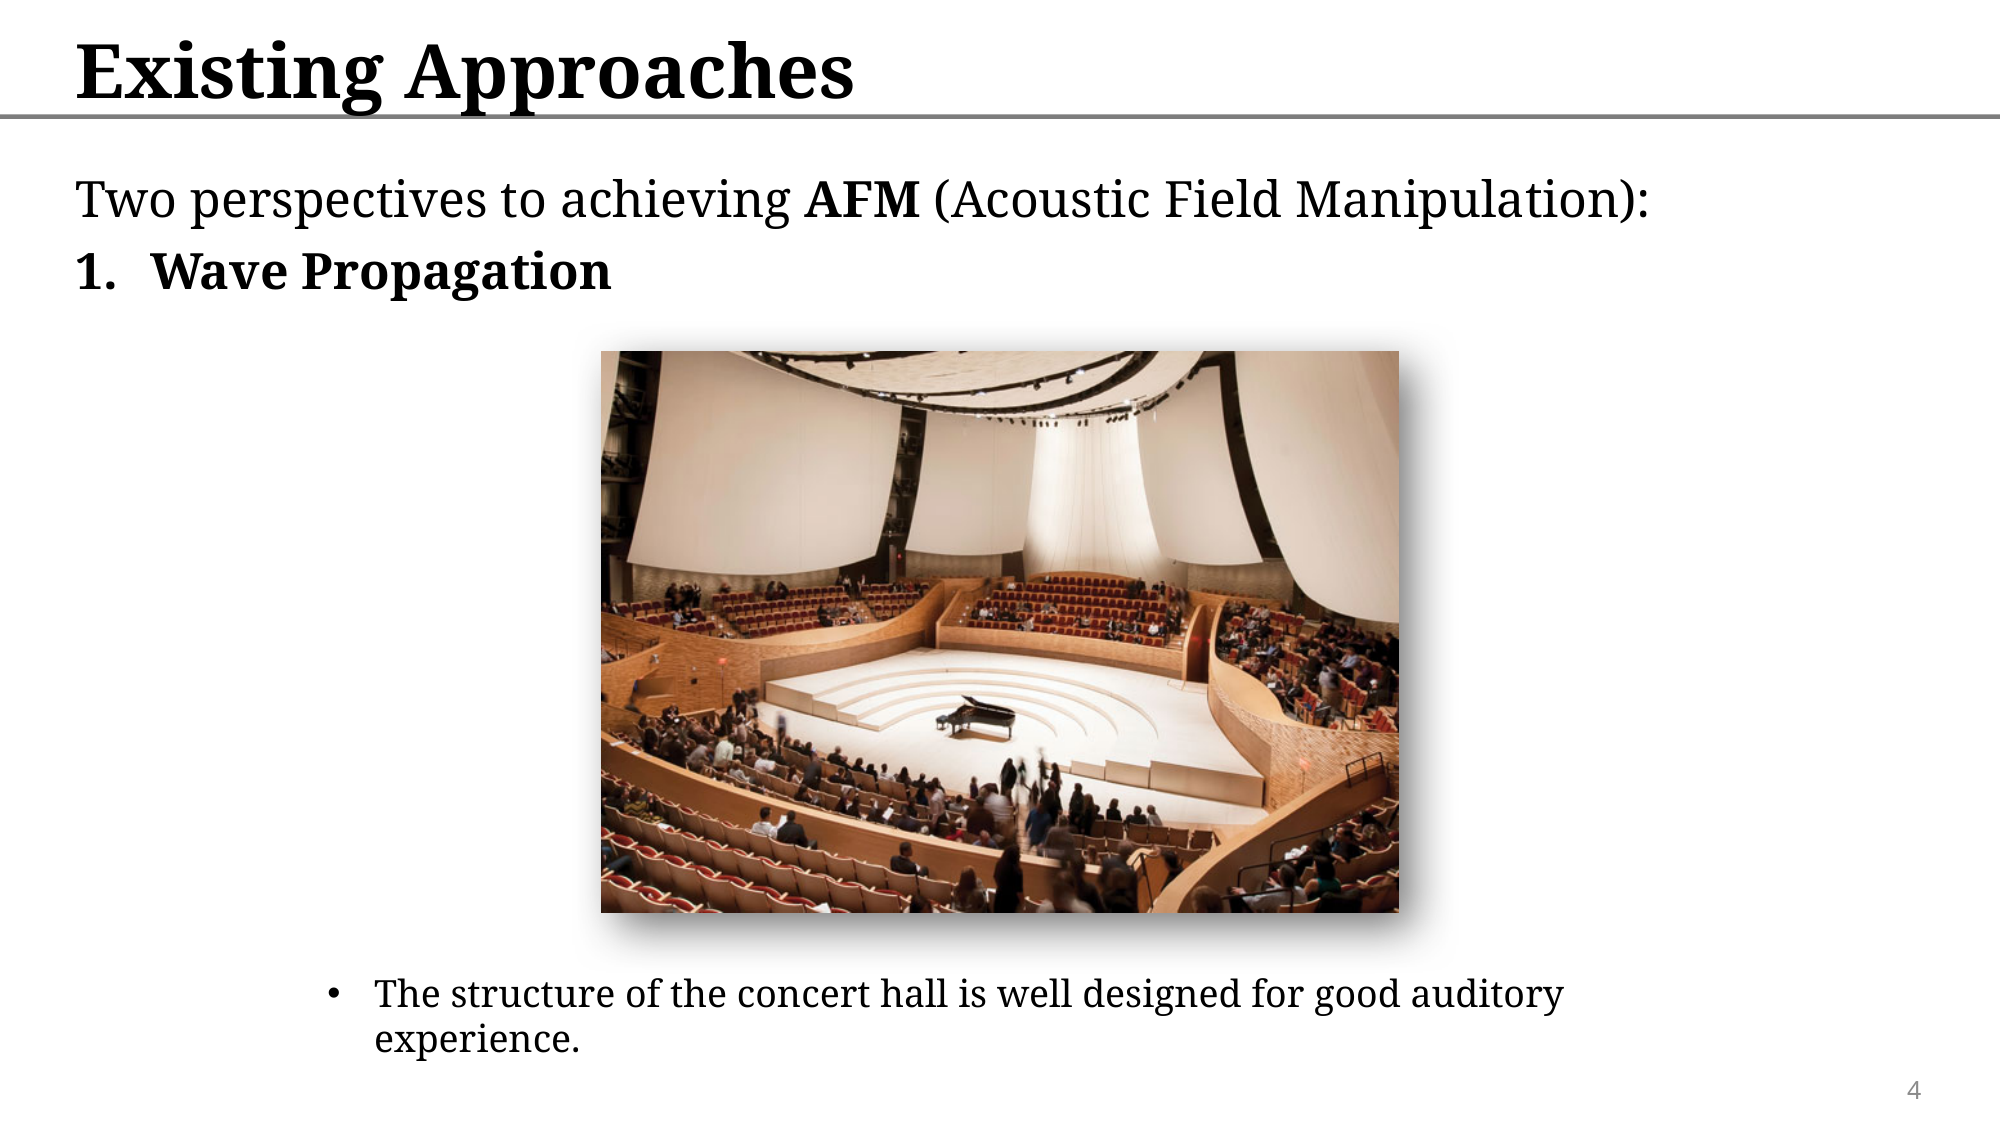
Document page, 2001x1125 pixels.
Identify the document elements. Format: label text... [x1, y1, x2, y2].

text_box Two perspectives to achieving AFM (Acoustic Field Manipulation): Wave Propagation [60, 147, 1892, 307]
picture [601, 351, 1399, 913]
title Existing Approaches [60, 0, 2000, 148]
slide_number 4 [1486, 1072, 1937, 1111]
text_box The structure of the concert hall is well designed for good auditory experience. [312, 962, 1688, 1068]
